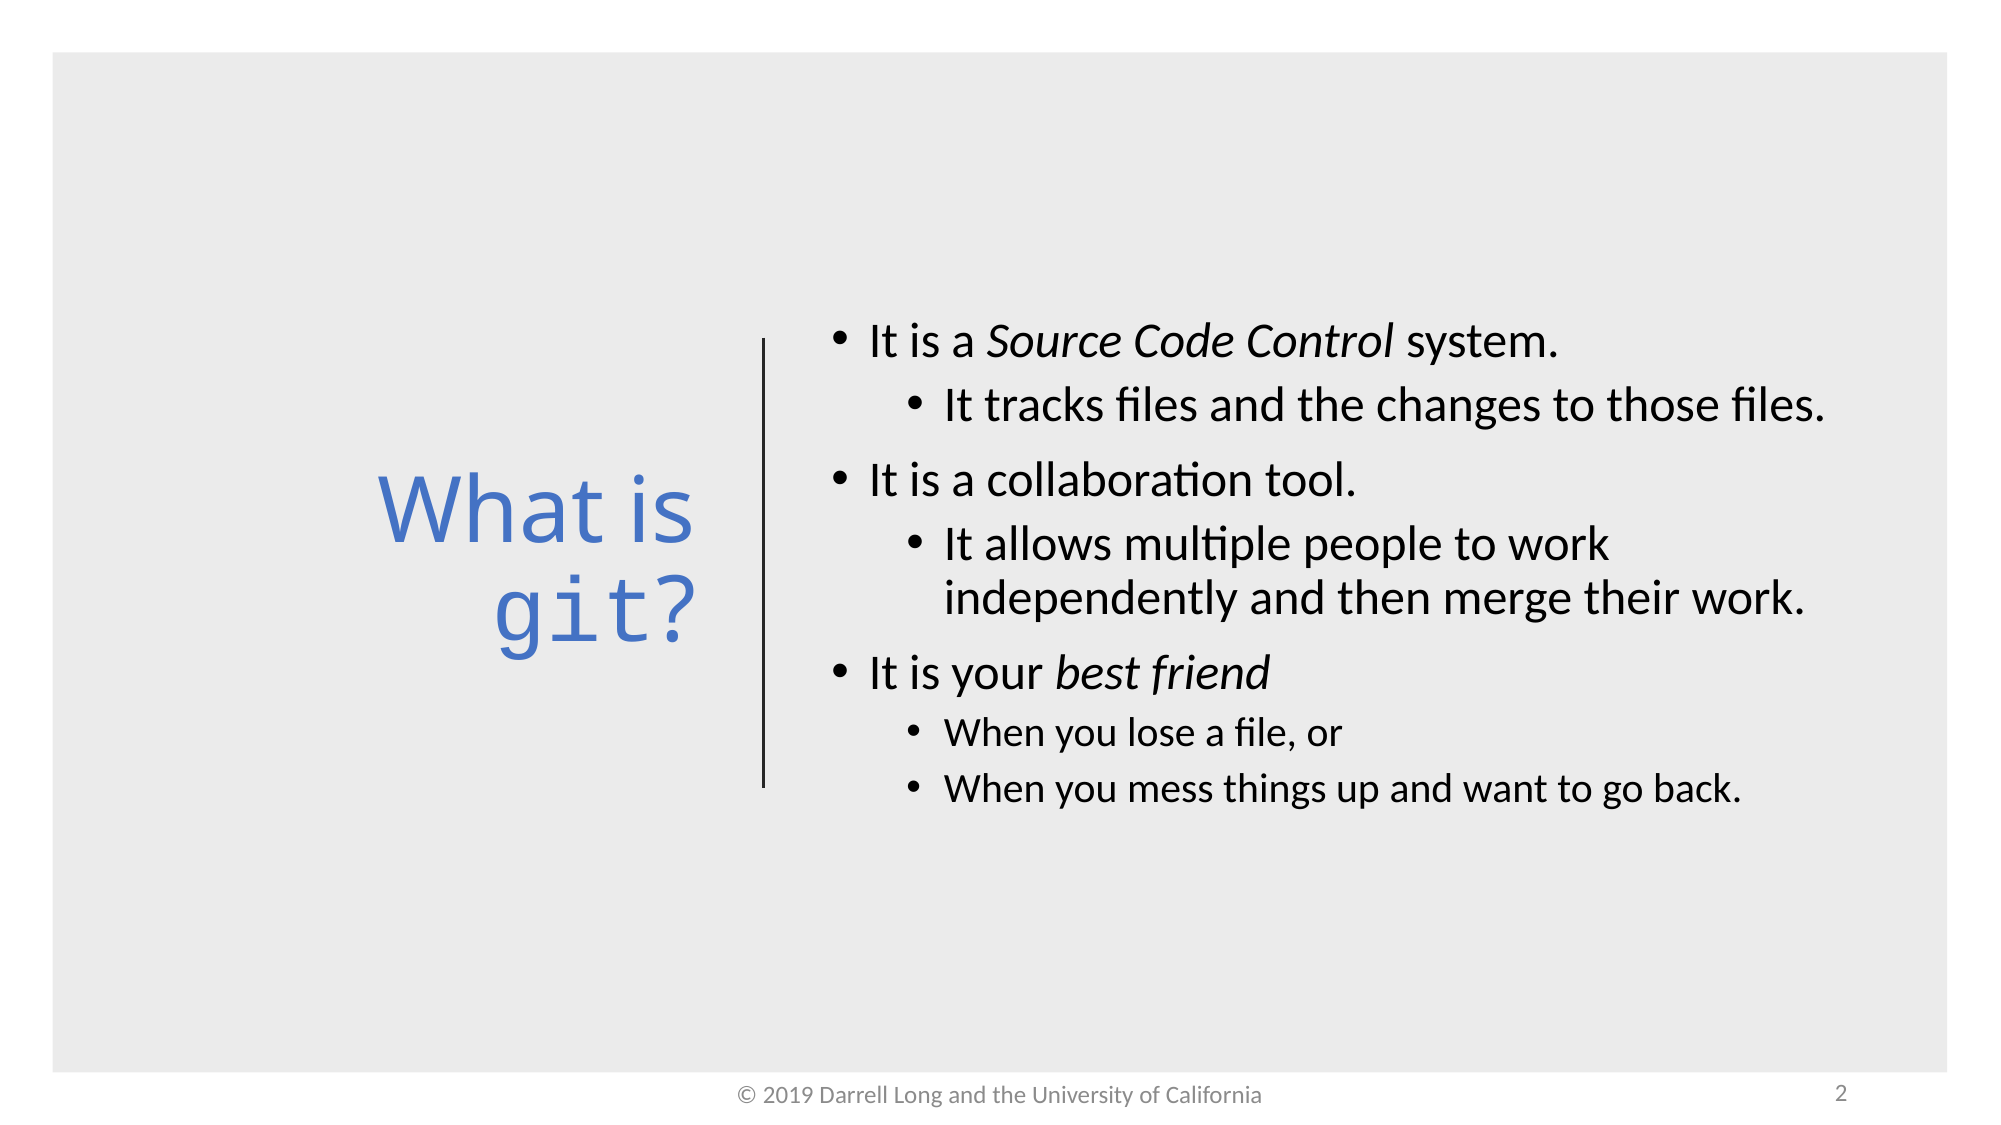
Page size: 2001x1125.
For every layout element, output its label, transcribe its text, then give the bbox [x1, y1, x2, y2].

slide_number 2 [1412, 1061, 1863, 1122]
text_box [52, 51, 1948, 1073]
list It is a Source Code Control system. It tracks files and the changes to those files. It is a collaboration tool. It allows multiple people to work independently and then merge their work. It is your best friend When you lose a file, or When you mess things up and want to go back. [816, 158, 1863, 967]
footer © 2019 Darrell Long and the University of California [662, 1063, 1338, 1124]
title What is git? [137, 158, 711, 967]
